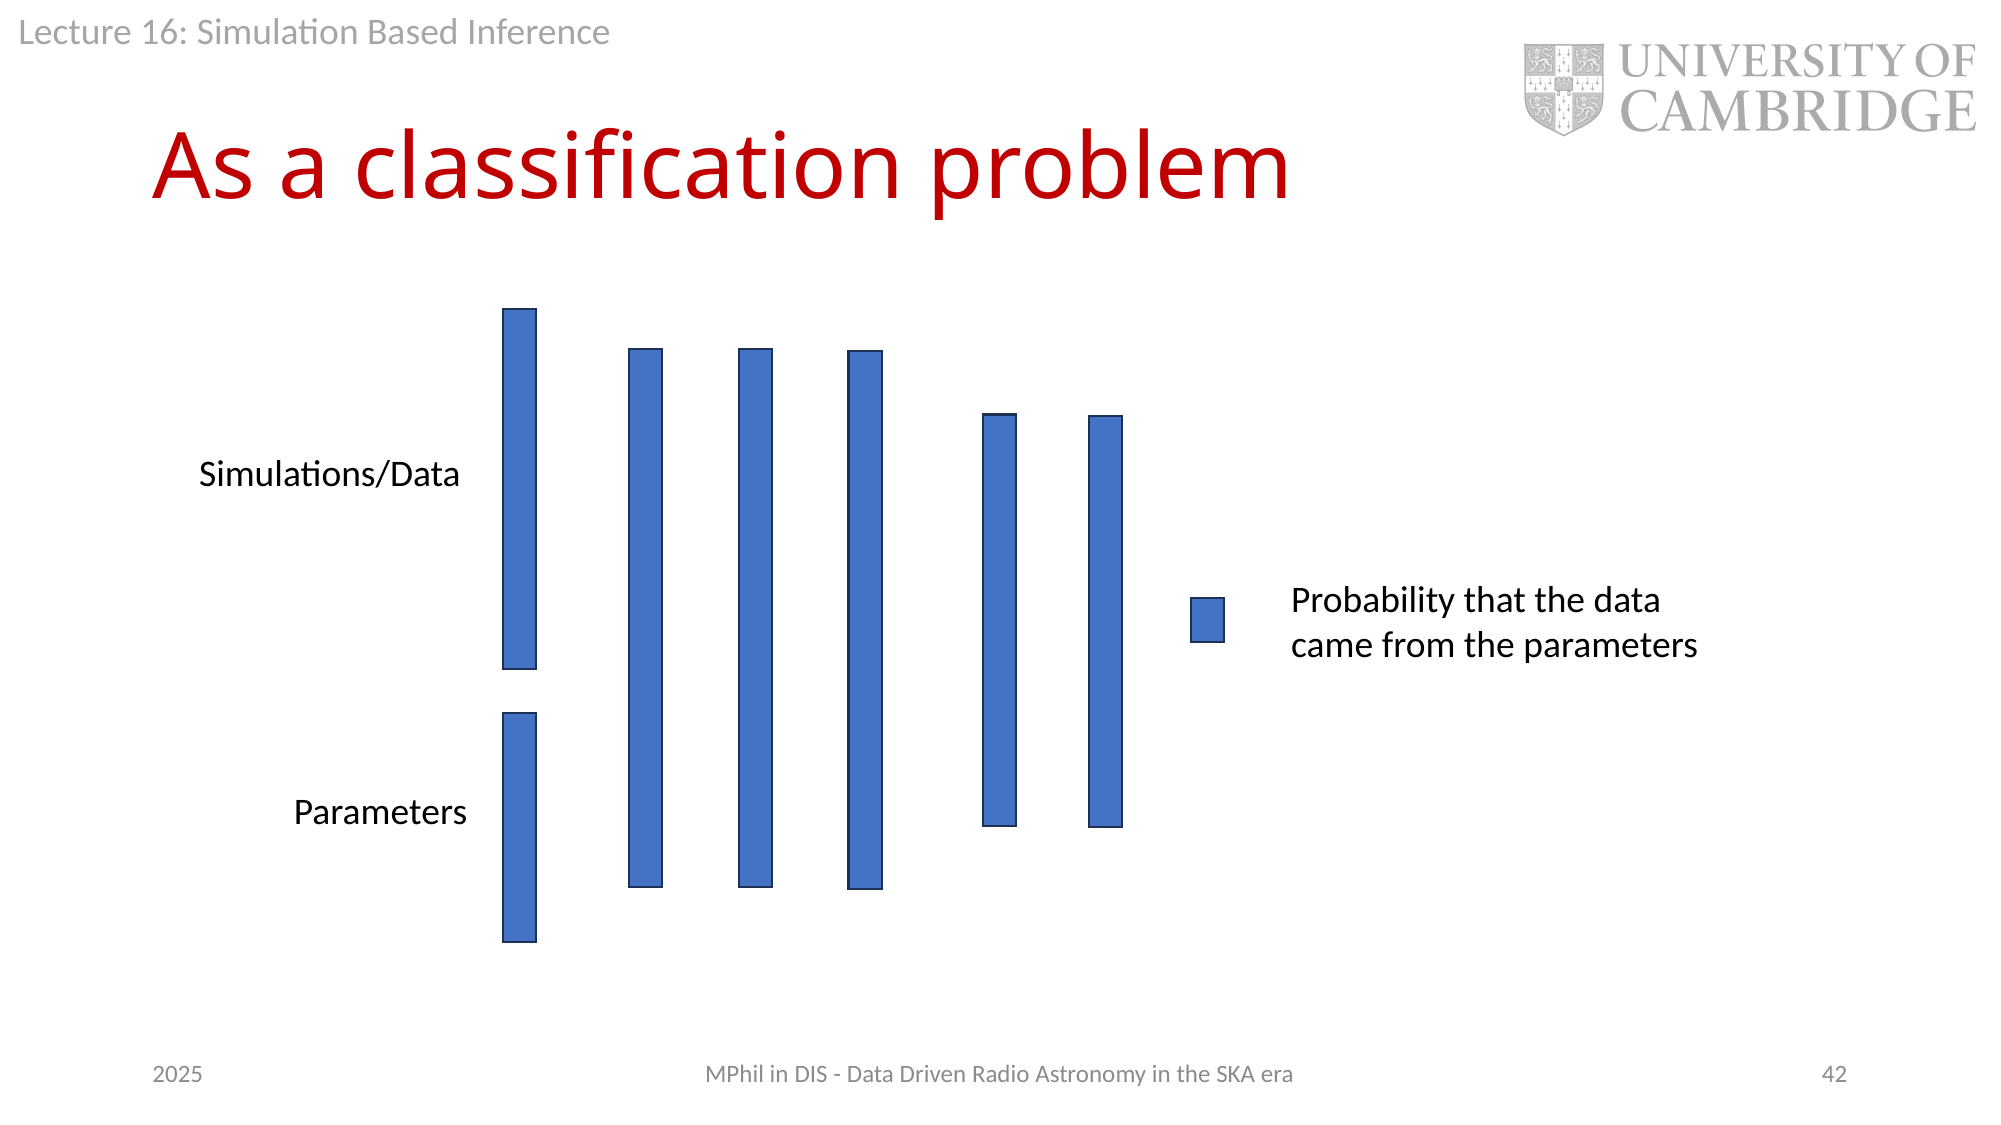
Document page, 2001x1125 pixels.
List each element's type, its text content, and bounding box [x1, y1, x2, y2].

text_box [502, 308, 537, 670]
text_box [738, 348, 773, 888]
title As a classification problem [137, 59, 1863, 278]
text_box [502, 712, 537, 943]
text_box [982, 413, 1017, 827]
footer MPhil in DIS - Data Driven Radio Astronomy in the SKA era [662, 1042, 1338, 1103]
slide_number 42 [1412, 1042, 1863, 1103]
text_box [1190, 597, 1225, 643]
text_box [1088, 415, 1123, 828]
text_box Probability that the data came from the parameters [1276, 567, 1714, 672]
slide_number 2025 [137, 1042, 588, 1103]
text_box [847, 350, 883, 890]
text_box [628, 348, 663, 888]
